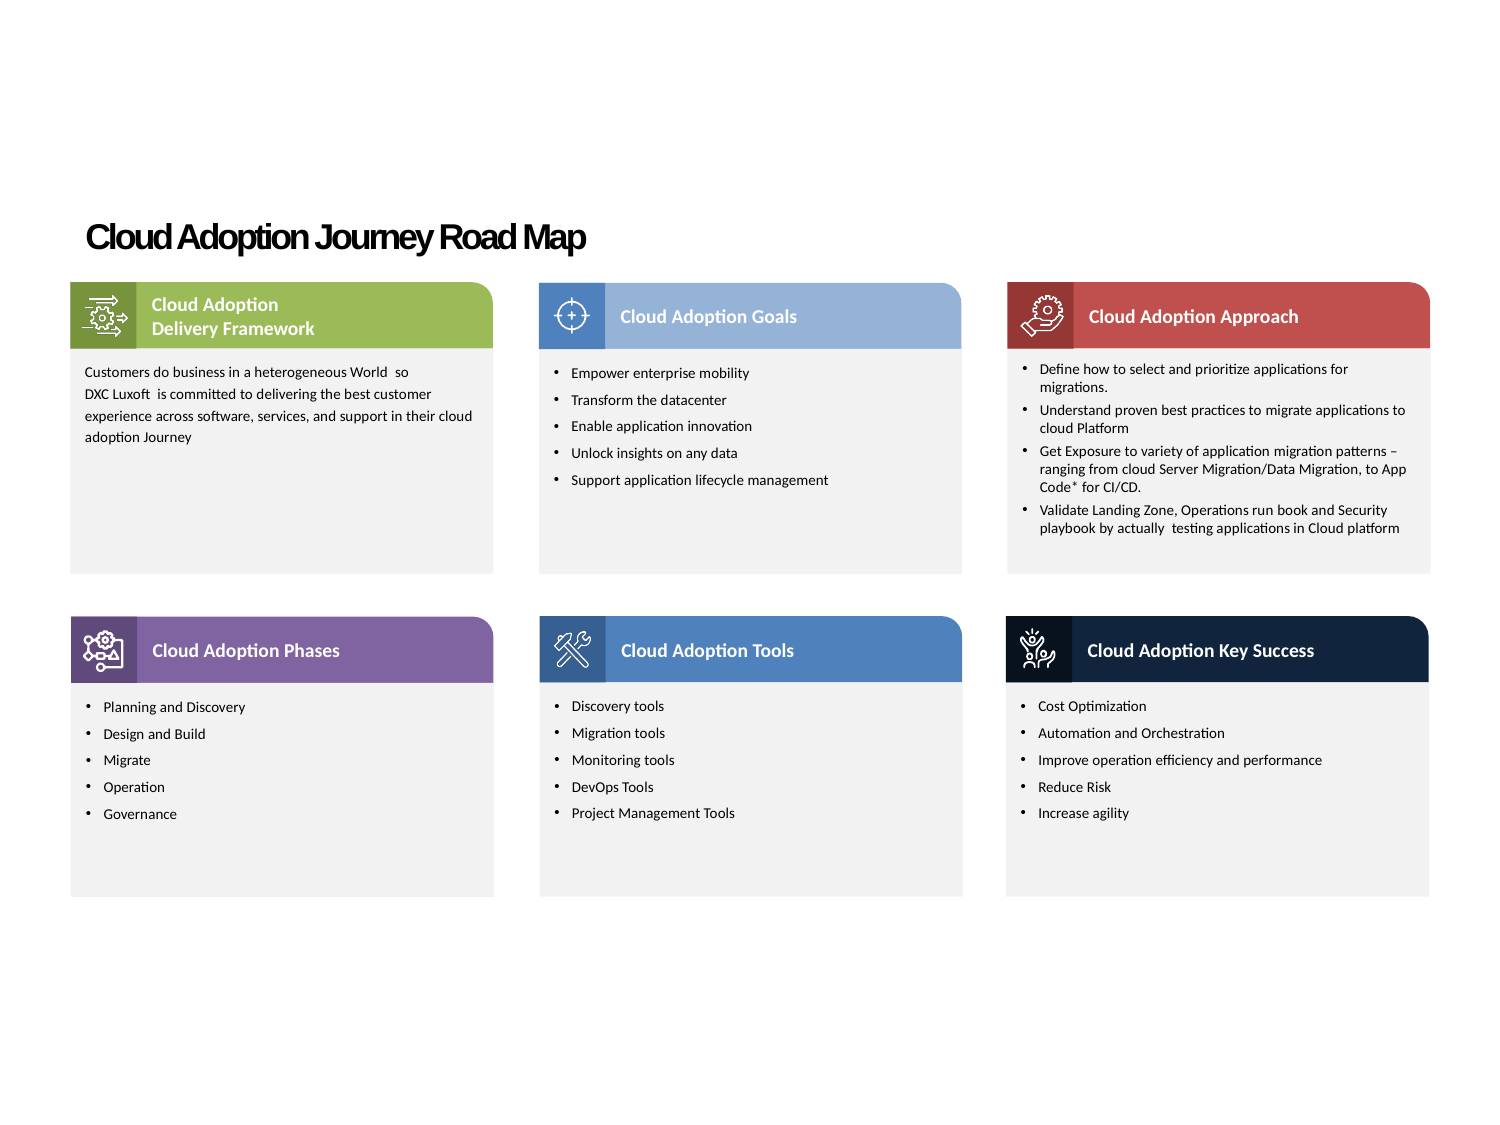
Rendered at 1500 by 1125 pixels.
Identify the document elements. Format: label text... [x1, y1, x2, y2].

picture [1020, 295, 1064, 338]
picture [553, 631, 592, 668]
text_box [1019, 627, 1057, 669]
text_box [539, 615, 963, 897]
title Cloud Adoption Journey Road Map [70, 206, 1430, 266]
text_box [70, 616, 495, 898]
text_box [82, 630, 124, 673]
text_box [1005, 615, 1430, 897]
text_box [553, 296, 591, 334]
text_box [1007, 281, 1431, 574]
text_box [70, 281, 494, 574]
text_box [538, 282, 963, 575]
picture [81, 295, 128, 338]
